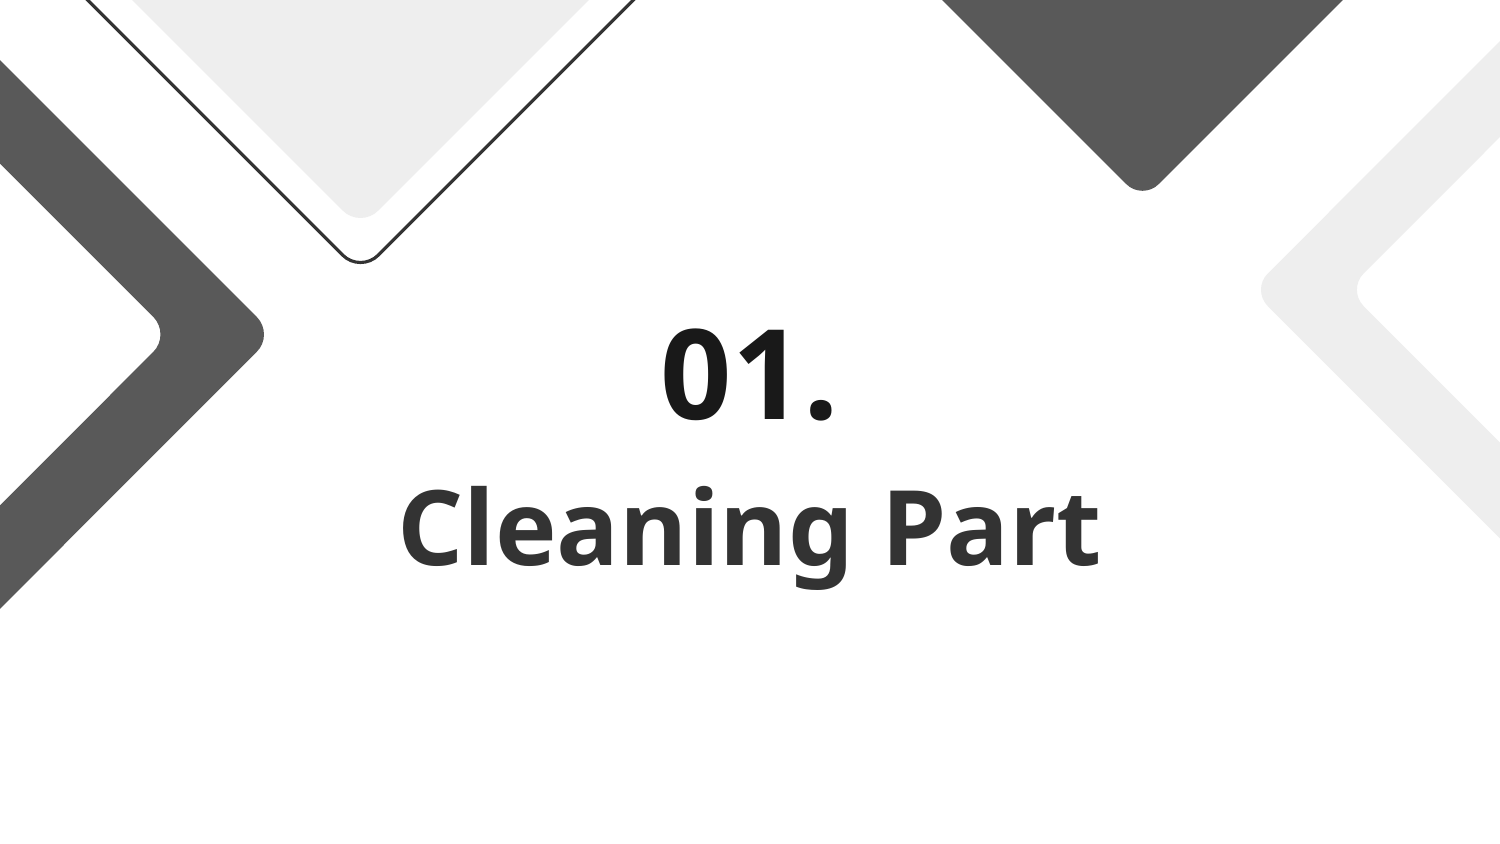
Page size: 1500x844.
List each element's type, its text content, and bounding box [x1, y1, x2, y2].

title Cleaning Part [318, 455, 1182, 594]
title 01. [620, 300, 880, 439]
